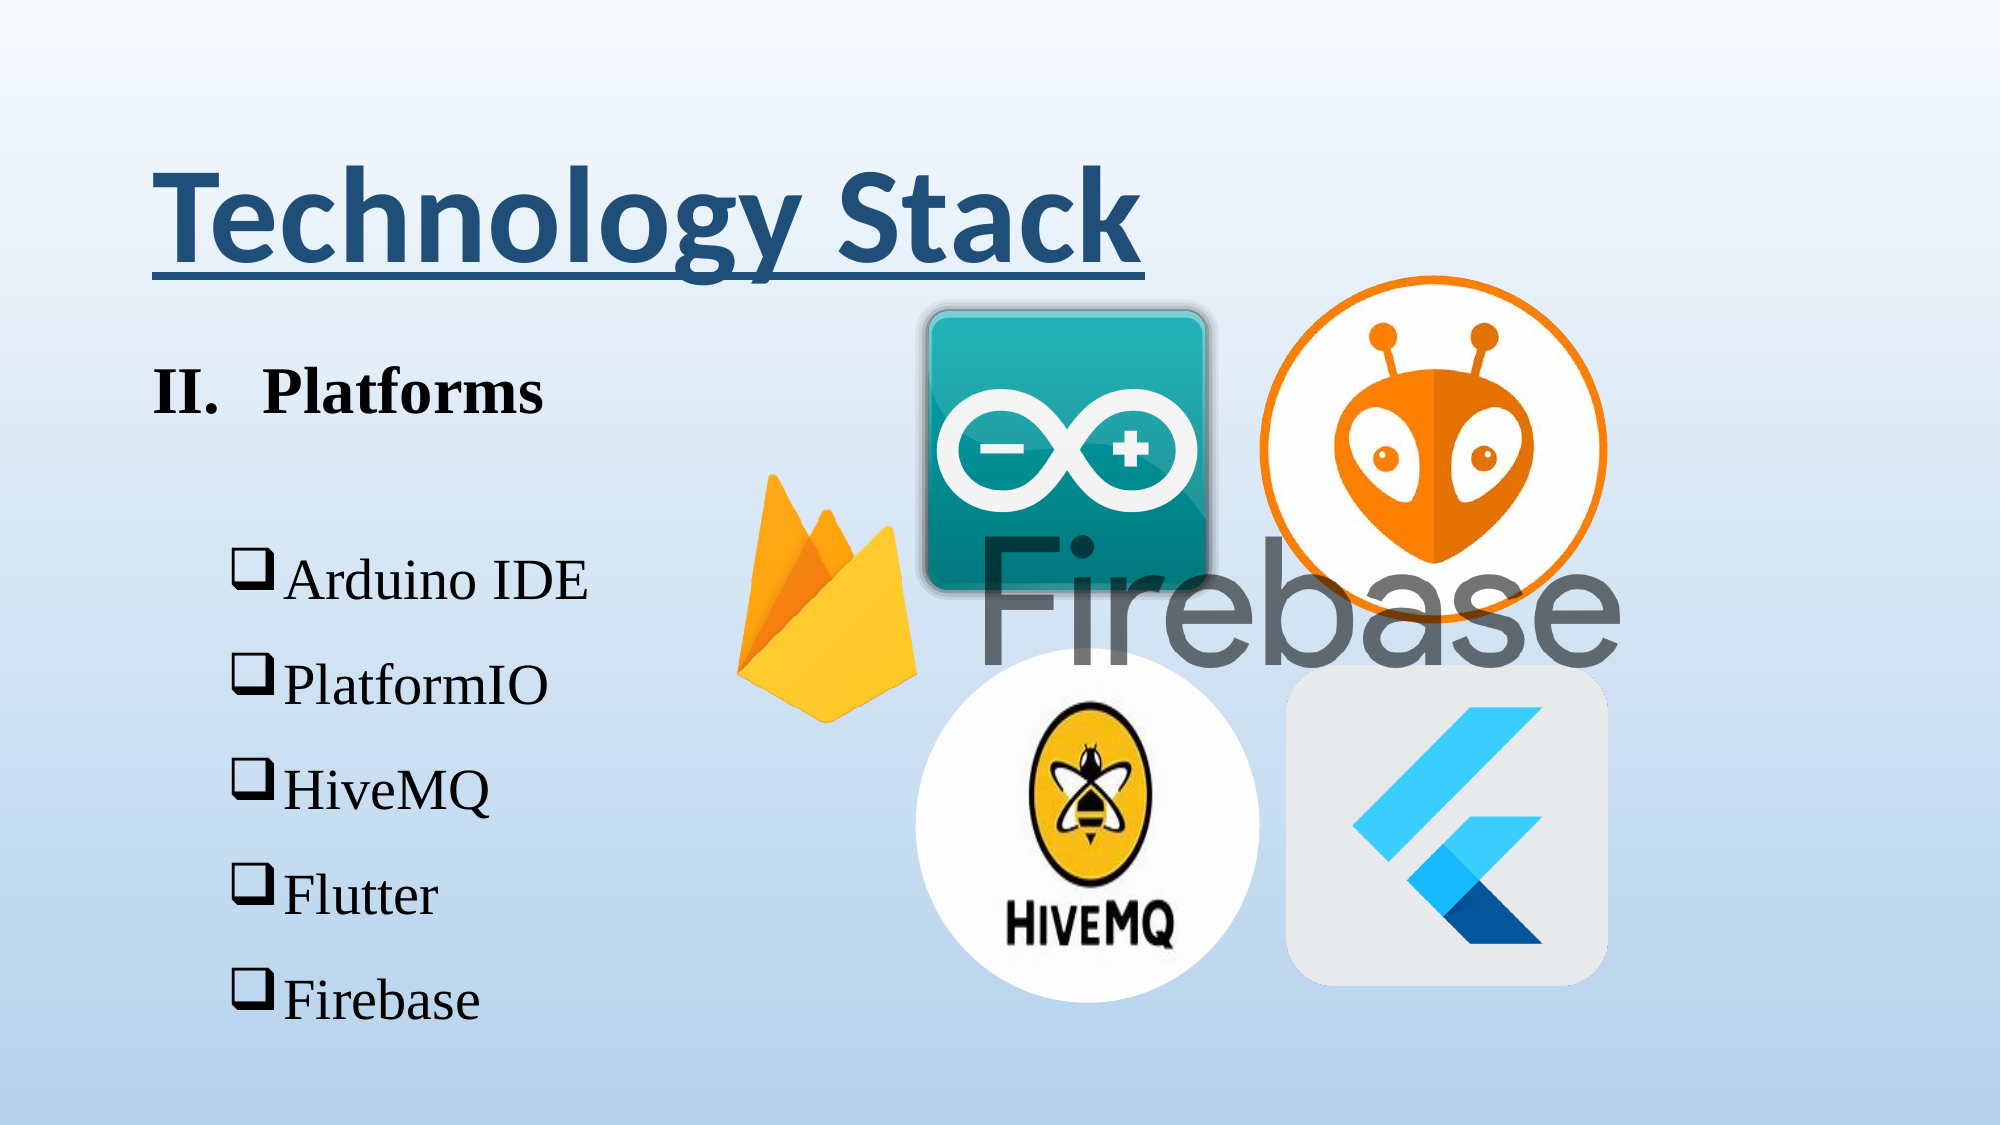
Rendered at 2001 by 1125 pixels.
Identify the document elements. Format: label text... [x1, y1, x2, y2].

text_box Technology Stack [137, 117, 1372, 298]
picture [735, 275, 1620, 1003]
text_box Platforms Arduino IDE PlatformIO HiveMQ Flutter Firebase [137, 339, 1146, 1125]
